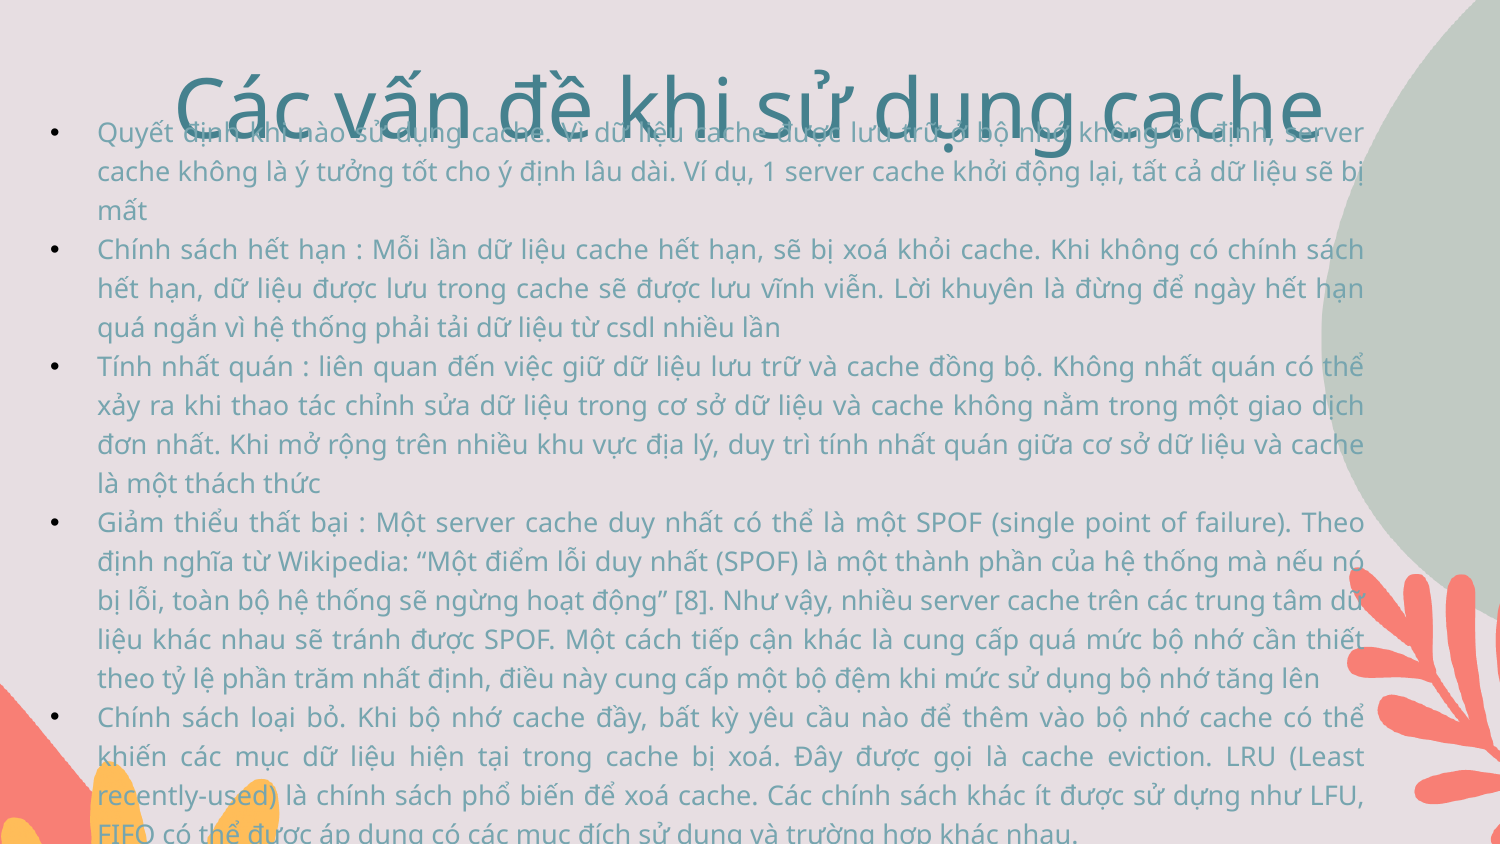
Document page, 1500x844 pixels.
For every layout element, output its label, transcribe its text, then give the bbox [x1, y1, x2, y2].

text_box Quyết định khi nào sử dụng cache. Vì dữ liệu cache được lưu trữ ở bộ nhớ không ổn định, server cache không là ý tưởng tốt cho ý định lâu dài. Ví dụ, 1 server cache khởi động lại, tất cả dữ liệu sẽ bị mất Chính sách hết hạn : Mỗi lần dữ liệu cache hết hạn, sẽ bị xoá khỏi cache. Khi không có chính sách hết hạn, dữ liệu được lưu trong cache sẽ được lưu vĩnh viễn. Lời khuyên là đừng để ngày hết hạn quá ngắn vì hệ thống phải tải dữ liệu từ csdl nhiều lần Tính nhất quán : liên quan đến việc giữ dữ liệu lưu trữ và cache đồng bộ. Không nhất quán có thể xảy ra khi thao tác chỉnh sửa dữ liệu trong cơ sở dữ liệu và cache không nằm trong một giao dịch đơn nhất. Khi mở rộng trên nhiều khu vực địa lý, duy trì tính nhất quán giữa cơ sở dữ liệu và cache là một thách thức Giảm thiểu thất bại : Một server cache duy nhất có thể là một SPOF (single point of failure). Theo định nghĩa từ Wikipedia: “Một điểm lỗi duy nhất (SPOF) là một thành phần của hệ thống mà nếu nó bị lỗi, toàn bộ hệ thống sẽ ngừng hoạt động” [8]. Như vậy, nhiều server cache trên các trung tâm dữ liệu khác nhau sẽ tránh được SPOF. Một cách tiếp cận khác là cung cấp quá mức bộ nhớ cần thiết theo tỷ lệ phần trăm nhất định, điều này cung cấp một bộ đệm khi mức sử dụng bộ nhớ tăng lên Chính sách loại bỏ. Khi bộ nhớ cache đầy, bất kỳ yêu cầu nào để thêm vào bộ nhớ cache có thể khiến các mục dữ liệu hiện tại trong cache bị xoá. Đây được gọi là cache eviction. LRU (Least recently-used) là chính sách phổ biến để xoá cache. Các chính sách khác ít được sử dựng như LFU, FIFO có thể được áp dụng có các mục đích sử dụng và trường hợp khác nhau. [35, 146, 1380, 813]
text_box Các vấn đề khi sử dụng cache [84, 23, 1415, 170]
picture [0, 0, 1500, 844]
